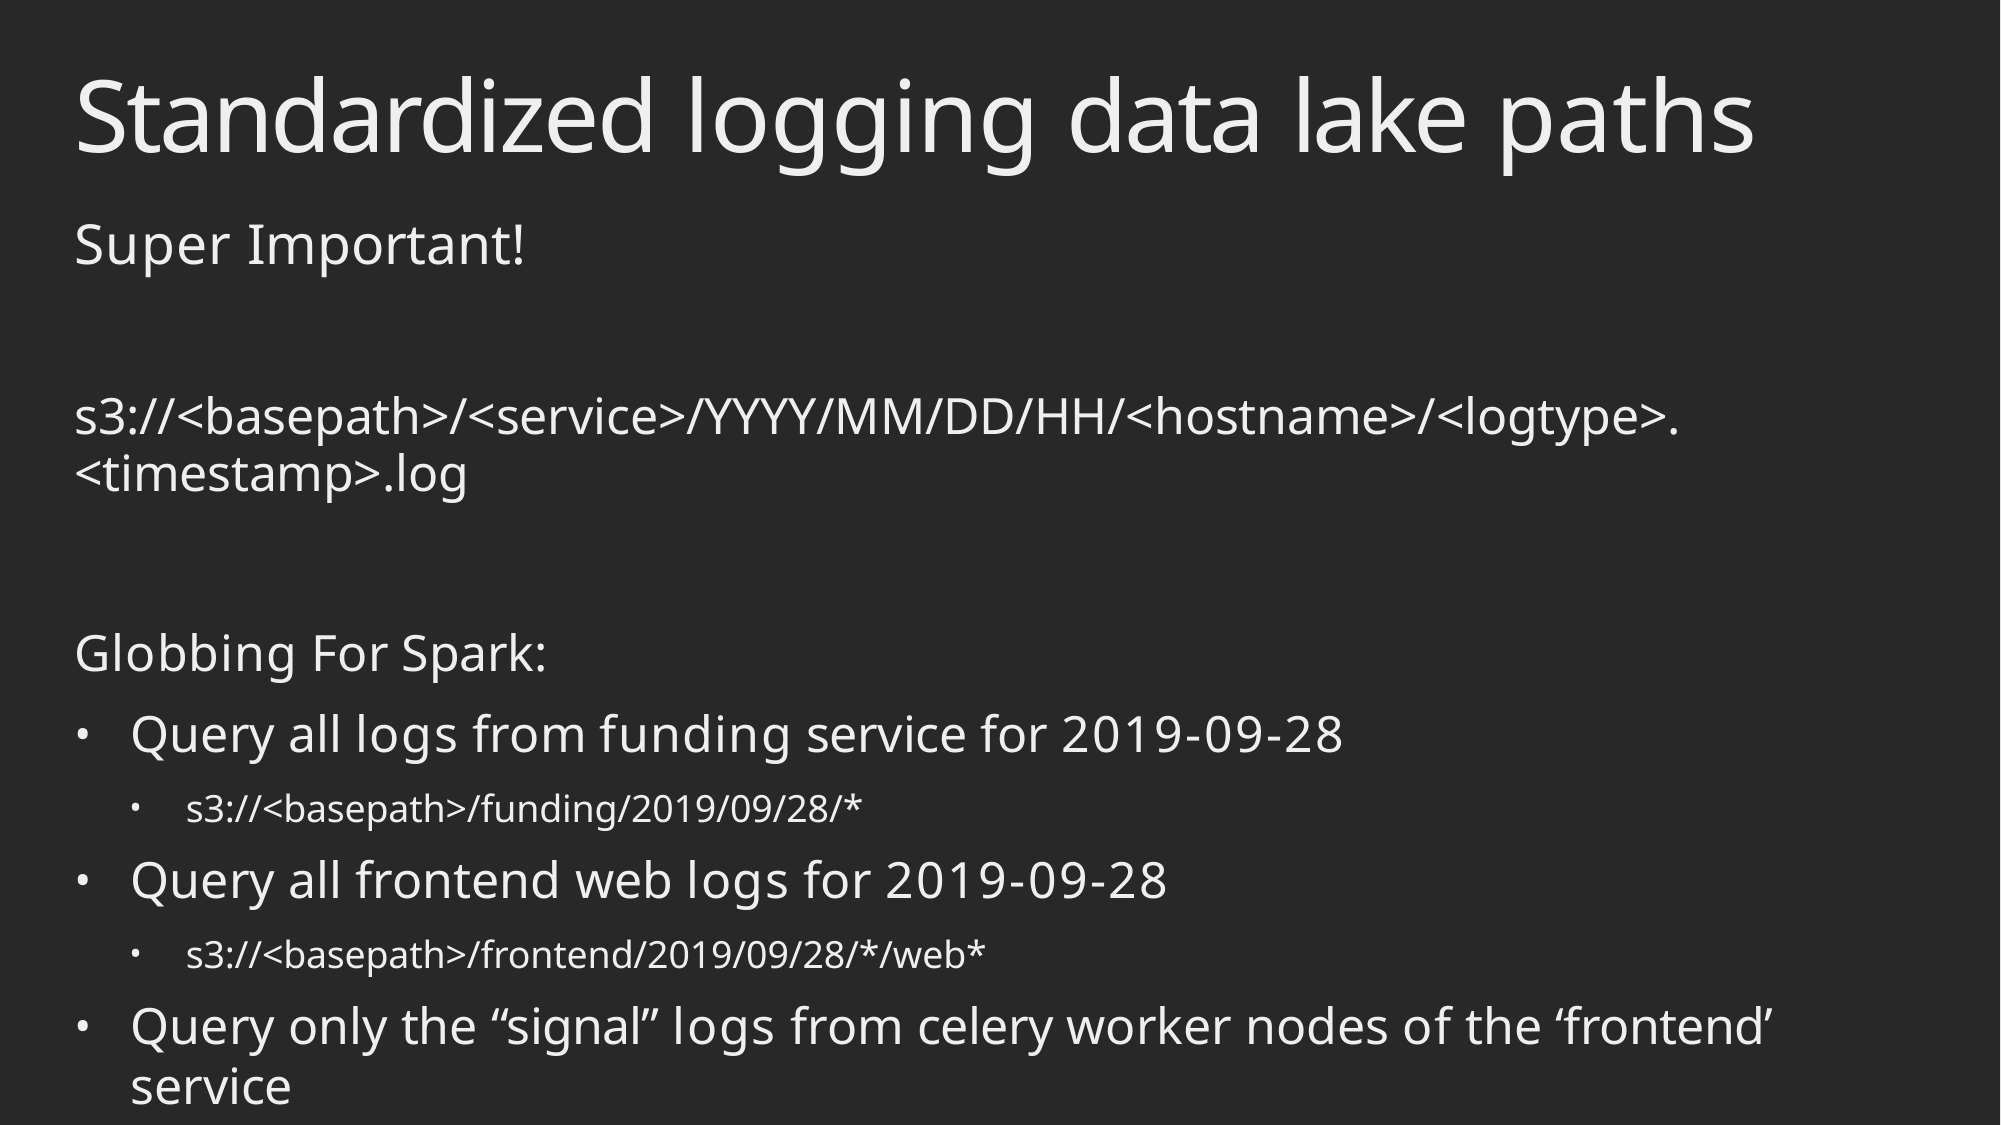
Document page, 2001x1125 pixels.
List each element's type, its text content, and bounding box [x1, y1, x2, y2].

text_box Super Important! s3://<basepath>/<service>/YYYY/MM/DD/HH/<hostname>/<logtype>. <timestamp>.log Globbing For Spark: Query all logs from funding service for 2019-09-28 s3://<basepath>/funding/2019/09/28/* Query all frontend web logs for 2019-09-28 s3://<basepath>/frontend/2019/09/28/*/web* Query only the “signal” logs from celery worker nodes of the ‘frontend’ service s3://<basepath>/frontend/2019/09/28/*/worker*/*signal* [72, 206, 1917, 1125]
title Standardized logging data lake paths [72, 50, 1794, 206]
